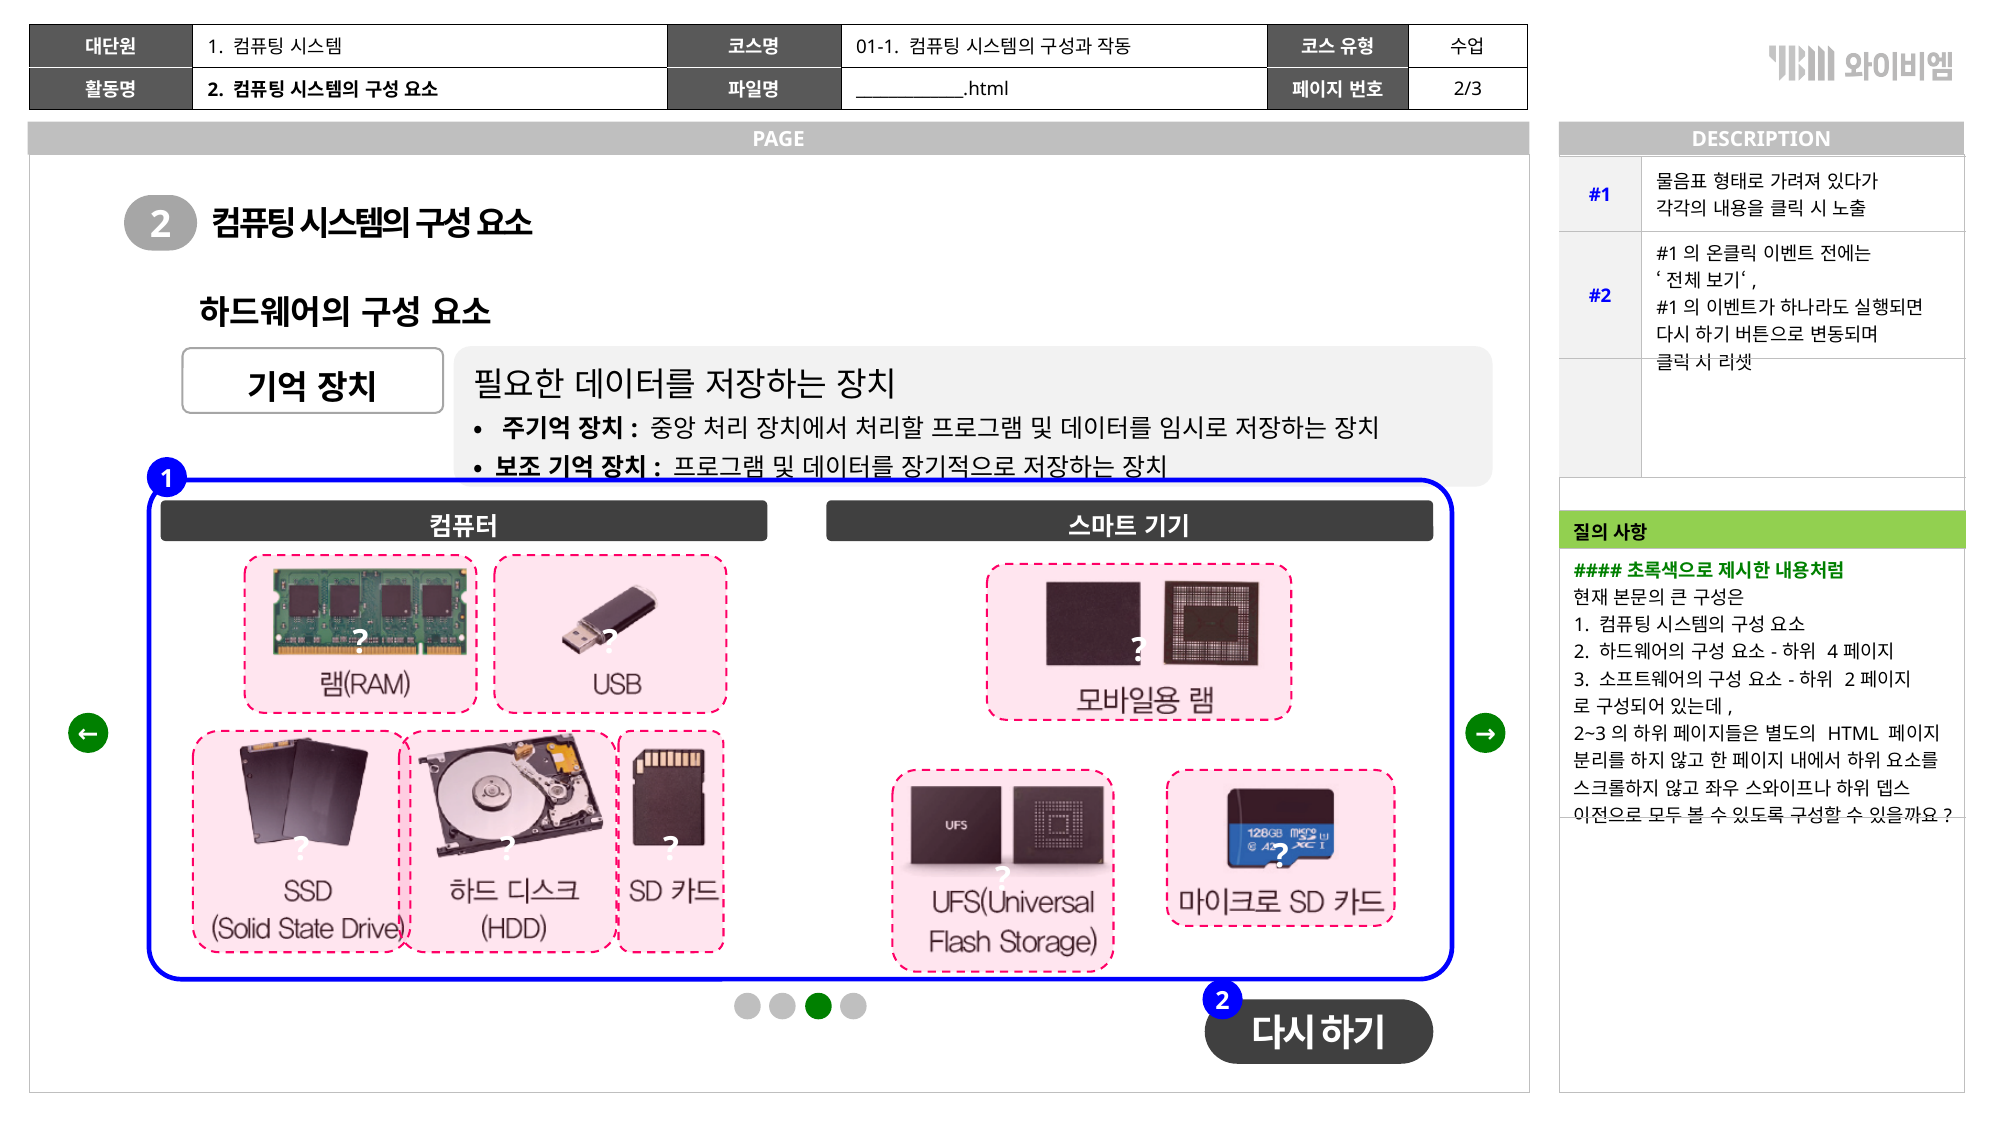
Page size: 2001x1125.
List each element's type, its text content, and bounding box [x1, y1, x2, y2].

table_cell _____________.html [841, 67, 1268, 109]
table_cell [30, 67, 193, 109]
table_header [1268, 24, 1409, 67]
text_box ? [191, 734, 206, 950]
table_header 질의 사항 [1559, 511, 1966, 548]
text_box 다시 하기 [1203, 998, 1435, 1065]
text_box [147, 478, 1454, 981]
table_header 수업 [1409, 24, 1527, 67]
table_cell 2. 컴퓨팅 시스템의 구성 요소 [193, 67, 668, 109]
picture [866, 544, 1412, 976]
text_box → [1464, 711, 1507, 754]
table_cell #1의 온클릭 이벤트 전에는 ‘전체 보기‘, #1의 이벤트가 하나라도 실행되면 다시 하기 버튼으로 변동되며 클릭 시 리셋 [1642, 232, 1966, 358]
text_box ← [67, 711, 110, 754]
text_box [734, 992, 867, 1020]
table_cell [1268, 67, 1409, 109]
table_header [30, 24, 193, 67]
picture [206, 555, 734, 972]
table_header 1. 컴퓨팅 시스템 [193, 24, 668, 67]
table_cell [1559, 359, 1641, 477]
table_cell 2/3 [1409, 67, 1527, 109]
text_box 하드웨어의 구성 요소 [181, 271, 1435, 339]
text_box 기억 장치 [181, 347, 445, 414]
table_cell [668, 67, 841, 109]
table_cell ####초록색으로 제시한 내용처럼 현재 본문의 큰 구성은 1. 컴퓨팅 시스템의 구성 요소 2. 하드웨어의 구성 요소-하위 4페이지 3. 소프트웨어의 구성 요소-하위 2페이지 로 구성되어 있는데, 2~3의 하위 페이지들은 별도의 HTML 페이지 분리를 하지 않고 한 페이지 내에서 하위 요소를 스크롤하지 않고 좌우 스와이프나 하위 뎁스 이전으로 모두 볼 수 있도록 구성할 수 있을까요? [1559, 549, 1966, 817]
text_box 1 [145, 455, 189, 499]
table_header 물음표 형태로 가려져 있다가 각각의 내용을 클릭 시 노출 [1642, 157, 1966, 231]
text_box 2 [123, 193, 197, 252]
text_box 필요한 데이터를 저장하는 장치 • 주기억 장치: 중앙 처리 장치에서 처리할 프로그램 및 데이터를 임시로 저장하는 장치 • 보조 기억 장치: 프로그램 및 데이터를 장기적으로 저장하는 장치 [452, 345, 1494, 488]
text_box 2 [1201, 981, 1244, 1021]
table_cell #2 [1559, 232, 1641, 358]
table_header [668, 24, 841, 67]
table_header 01-1. 컴퓨팅 시스템의 구성과 작동 [841, 24, 1268, 67]
table_header #1 [1559, 157, 1641, 231]
table_cell [1642, 359, 1966, 477]
text_box 컴퓨팅 시스템의 구성 요소 [197, 195, 670, 250]
